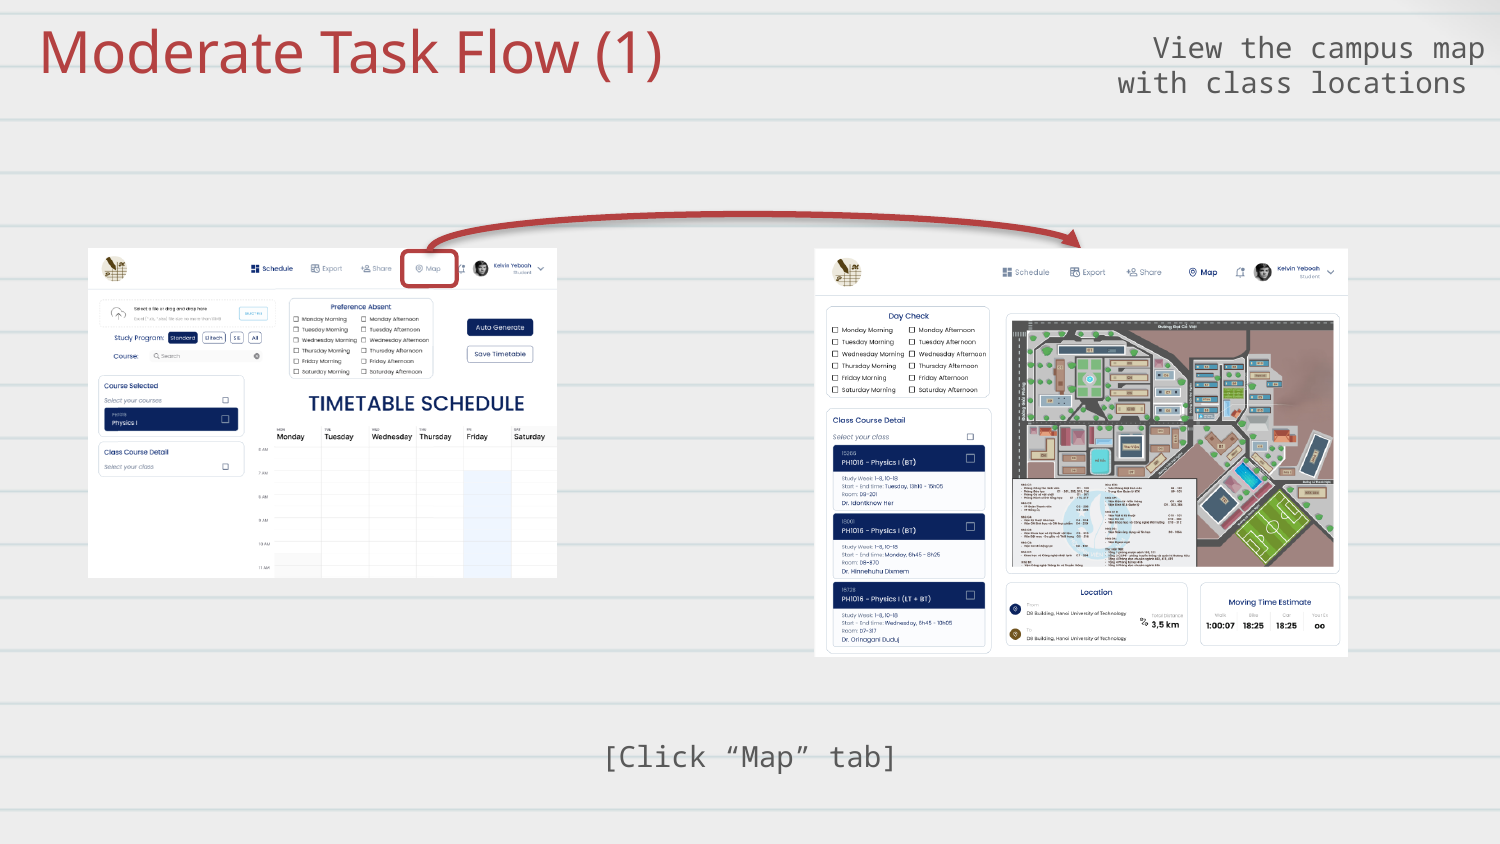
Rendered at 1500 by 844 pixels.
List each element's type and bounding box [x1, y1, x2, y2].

picture [0, 0, 1500, 844]
text_box [753, 0, 757, 576]
